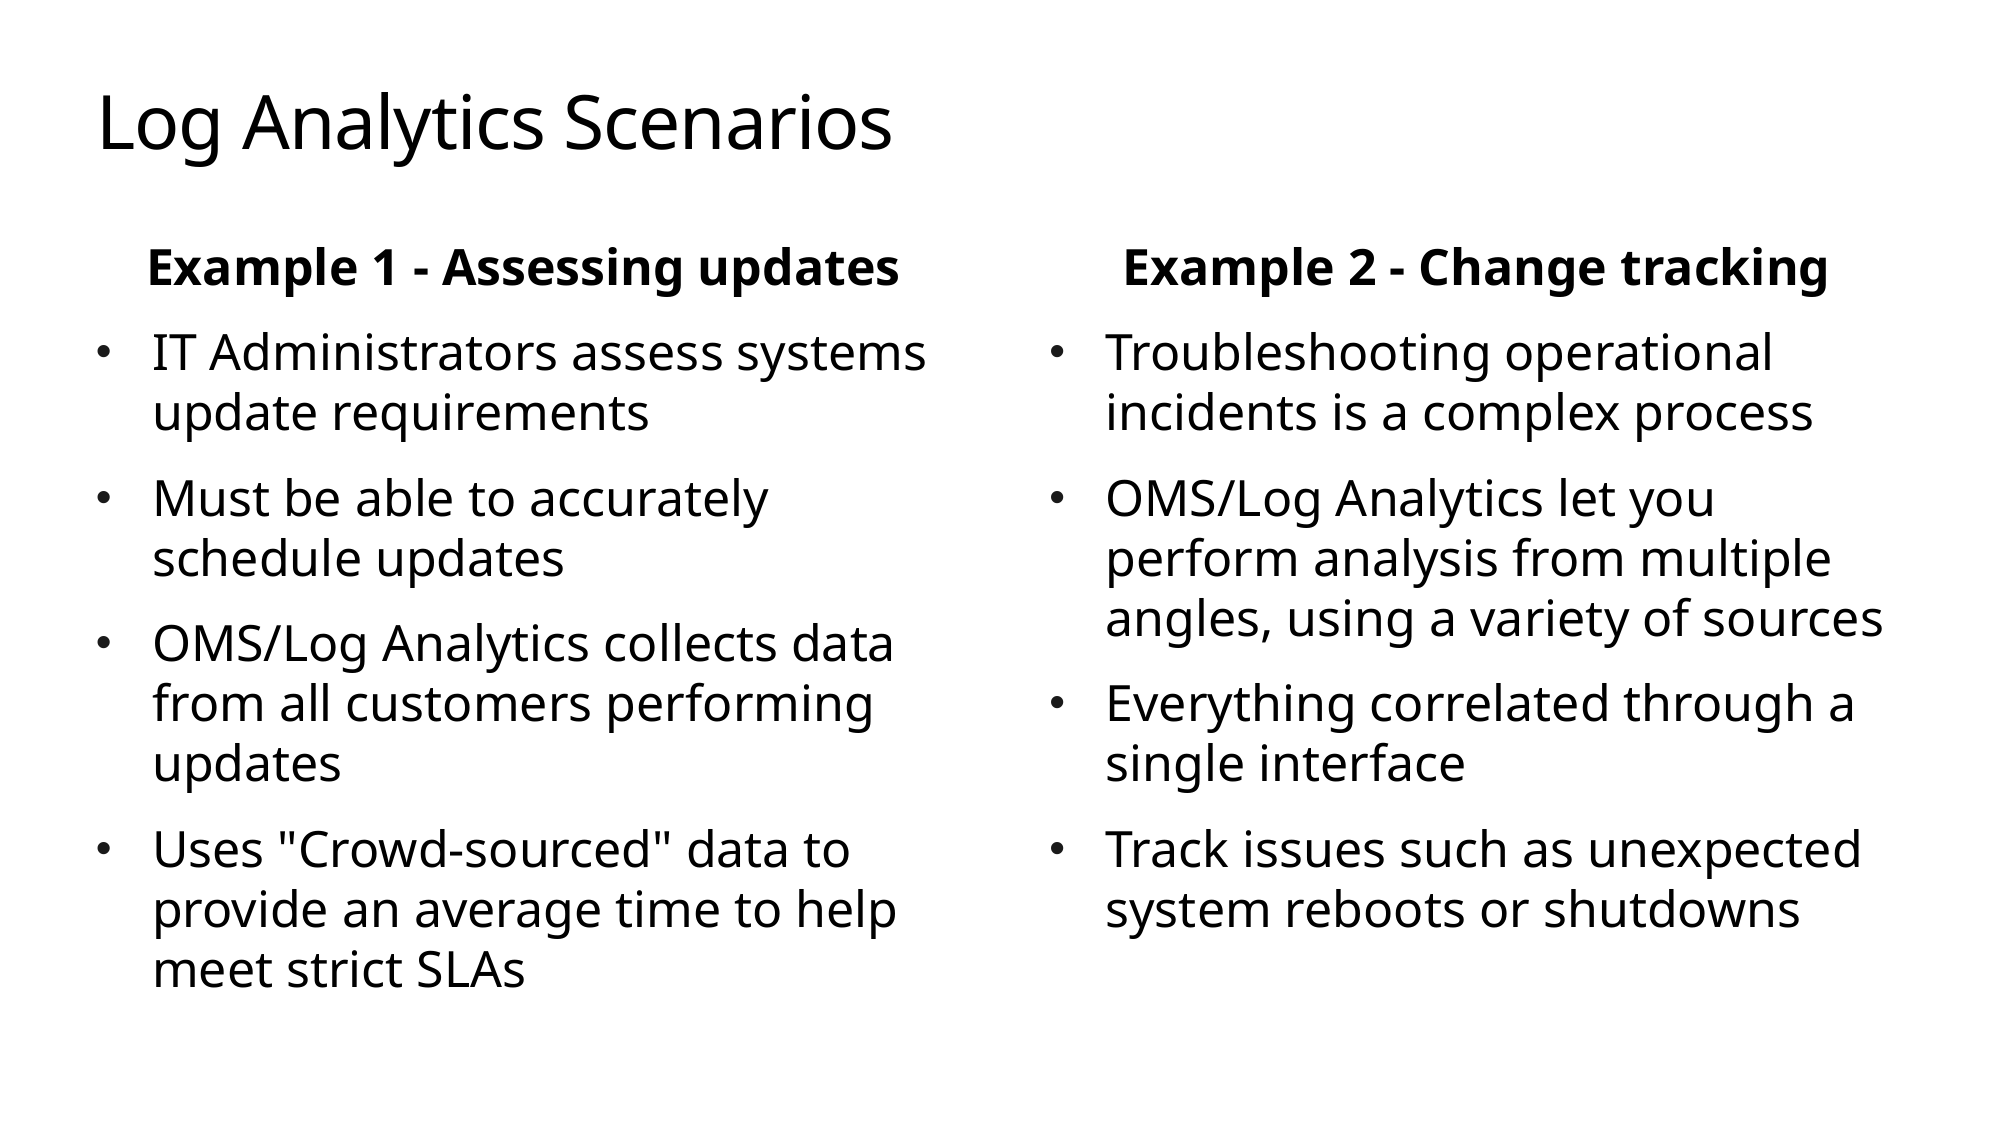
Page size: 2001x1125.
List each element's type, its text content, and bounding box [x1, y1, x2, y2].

list Example 2 - Change tracking Troubleshooting operational incidents is a complex process OMS/Log Analytics let you perform analysis from multiple angles, using a variety of sources Everything correlated through a single interface Track issues such as unexpected system reboots or shutdowns [1049, 235, 1905, 1018]
list Example 1 - Assessing updates IT Administrators assess systems update requirements Must be able to accurately schedule updates OMS/Log Analytics collects data from all customers performing updates Uses "Crowd-sourced" data to provide an average time to help meet strict SLAs [95, 235, 951, 1003]
title Log Analytics Scenarios [96, 75, 1904, 166]
